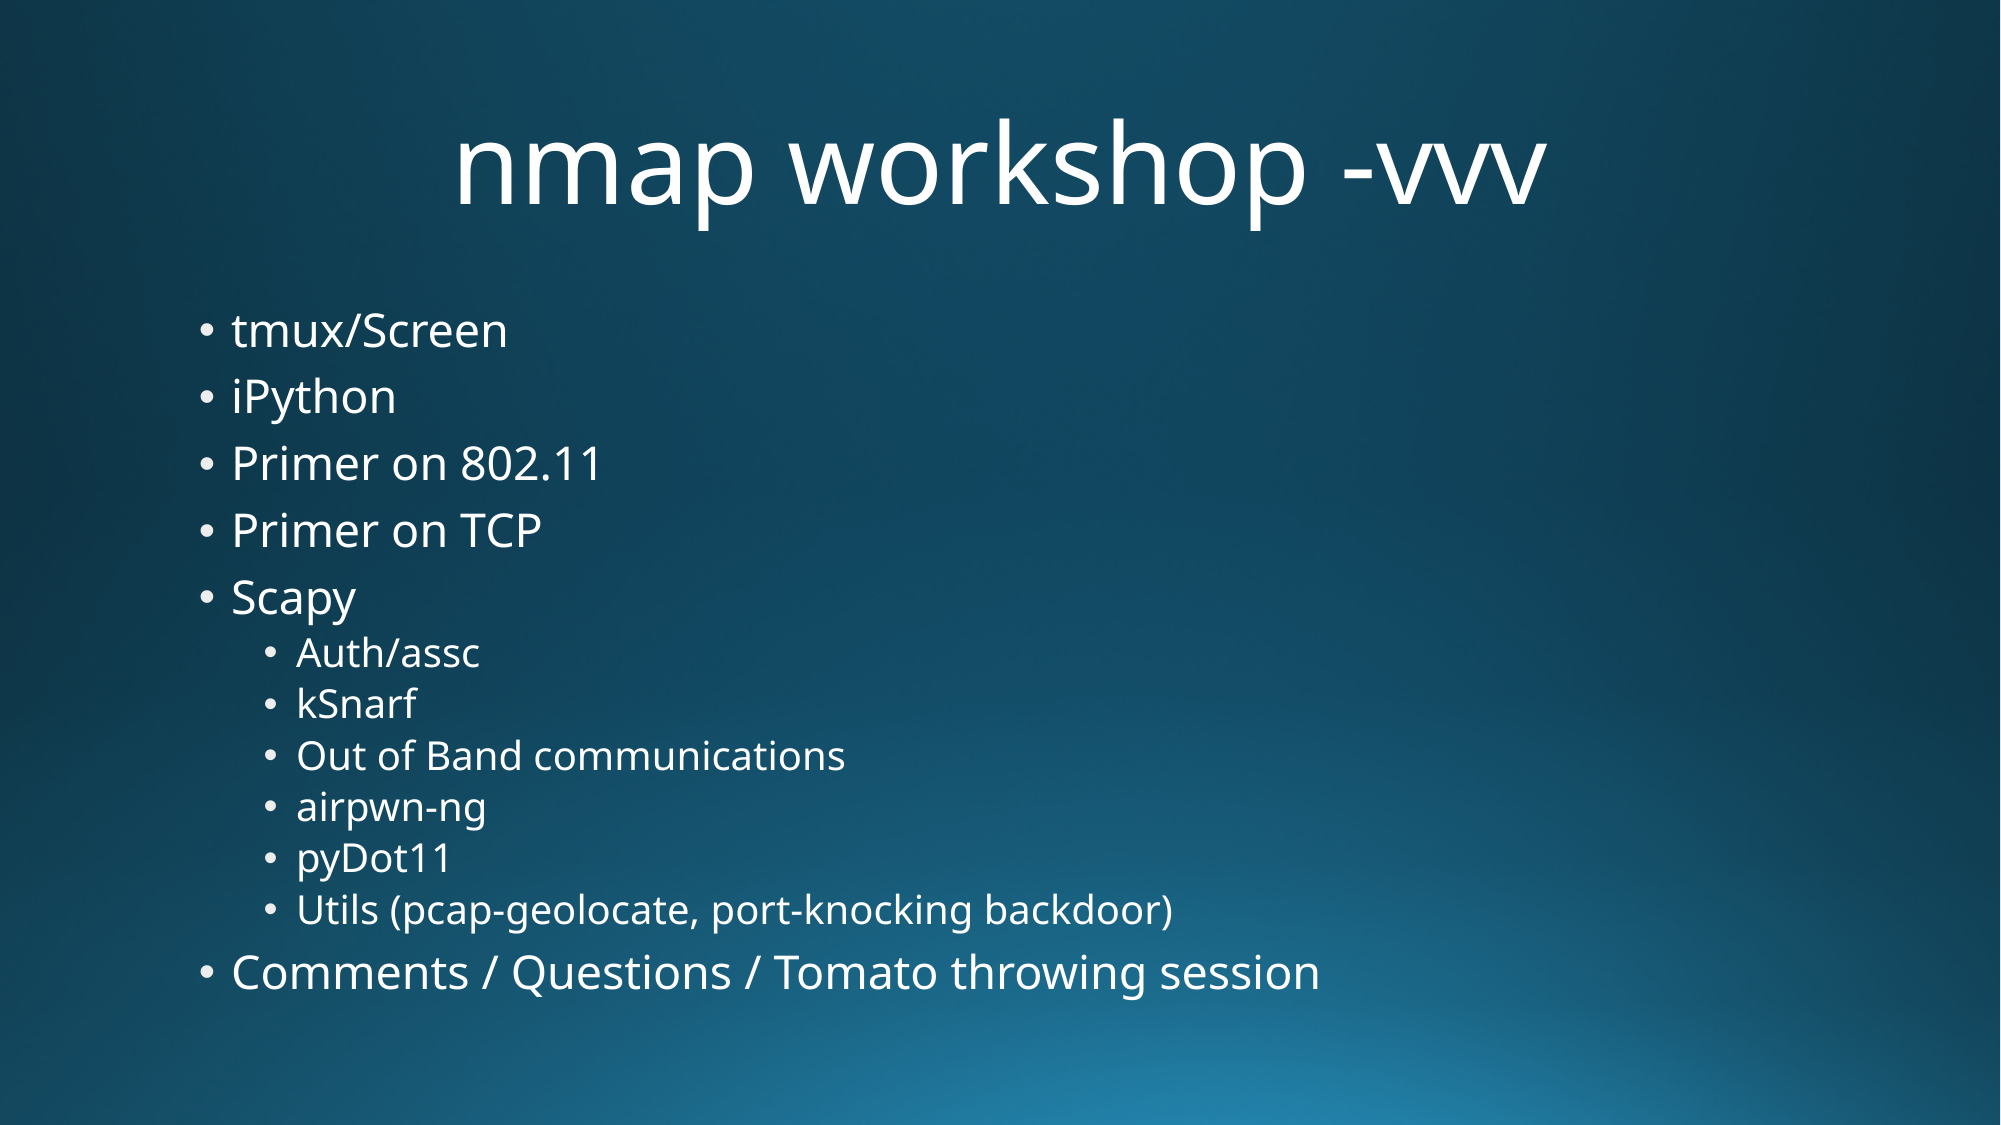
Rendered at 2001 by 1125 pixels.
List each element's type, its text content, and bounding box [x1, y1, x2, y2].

picture [0, 0, 2001, 1125]
list tmux/Screen iPython Primer on 802.11 Primer on TCP Scapy Auth/assc kSnarf Out of Band communications airpwn-ng pyDot11 Utils (pcap-geolocate, port-knocking backdoor) Comments / Questions / Tomato throwing session [183, 299, 1863, 1014]
title nmap workshop -vvv [137, 59, 1863, 278]
